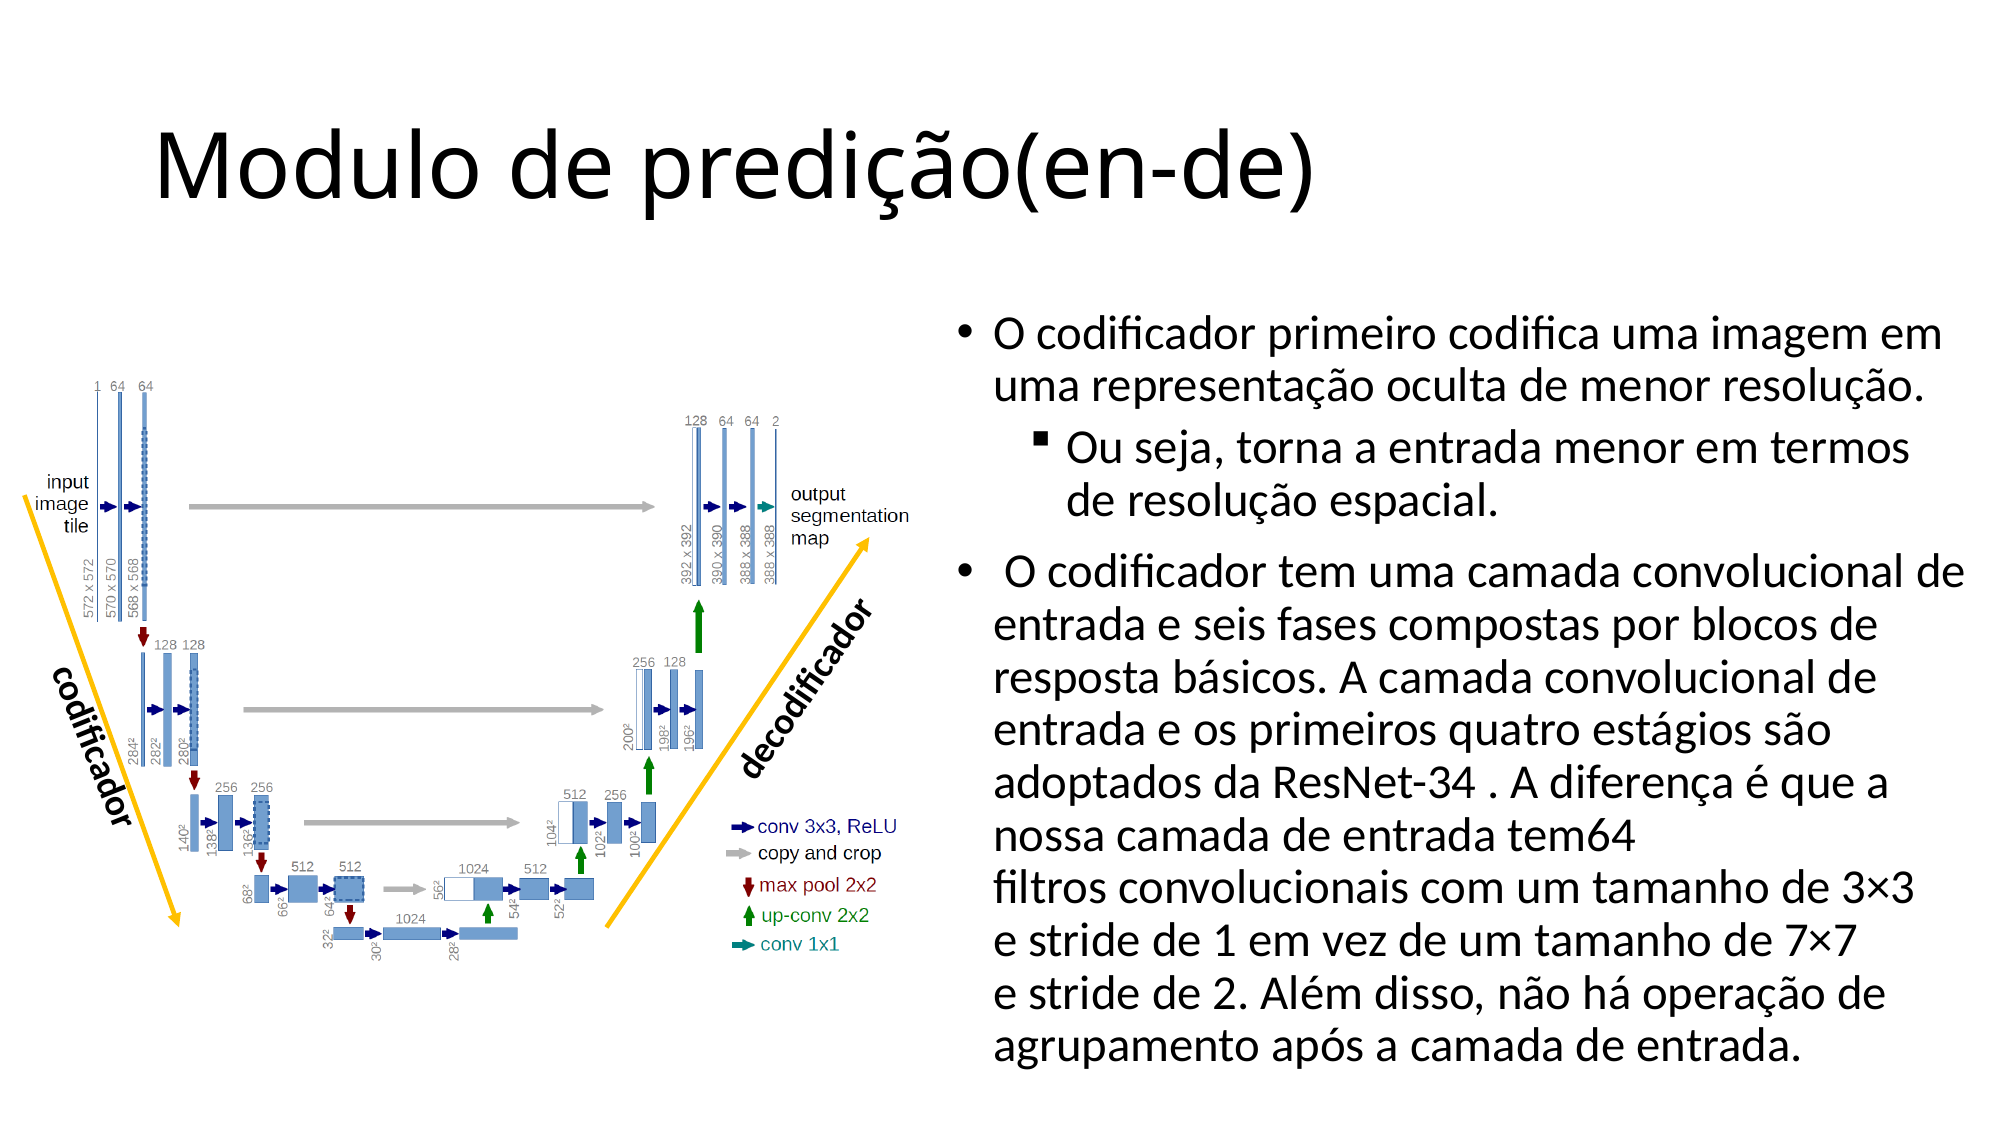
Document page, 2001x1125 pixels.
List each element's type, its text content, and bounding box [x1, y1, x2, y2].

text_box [24, 495, 179, 928]
title Modulo de predição(en-de) [137, 59, 1863, 278]
picture [24, 374, 916, 968]
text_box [606, 537, 870, 928]
list O codificador primeiro codifica uma imagem em uma representação oculta de menor resolução. Ou seja, torna a entrada menor em termos de resolução espacial. O codificador tem uma camada convolucional de entrada e seis fases compostas por blocos de resposta básicos. A camada convolucional de entrada e os primeiros quatro estágios são adoptados da ResNet-34 . A diferença é que a nossa camada de entrada tem64 filtros convolucionais com um tamanho de 3×3 e stride de 1 em vez de um tamanho de 7×7 e stride de 2. Além disso, não há operação de agrupamento após a camada de entrada. [941, 299, 1983, 1125]
